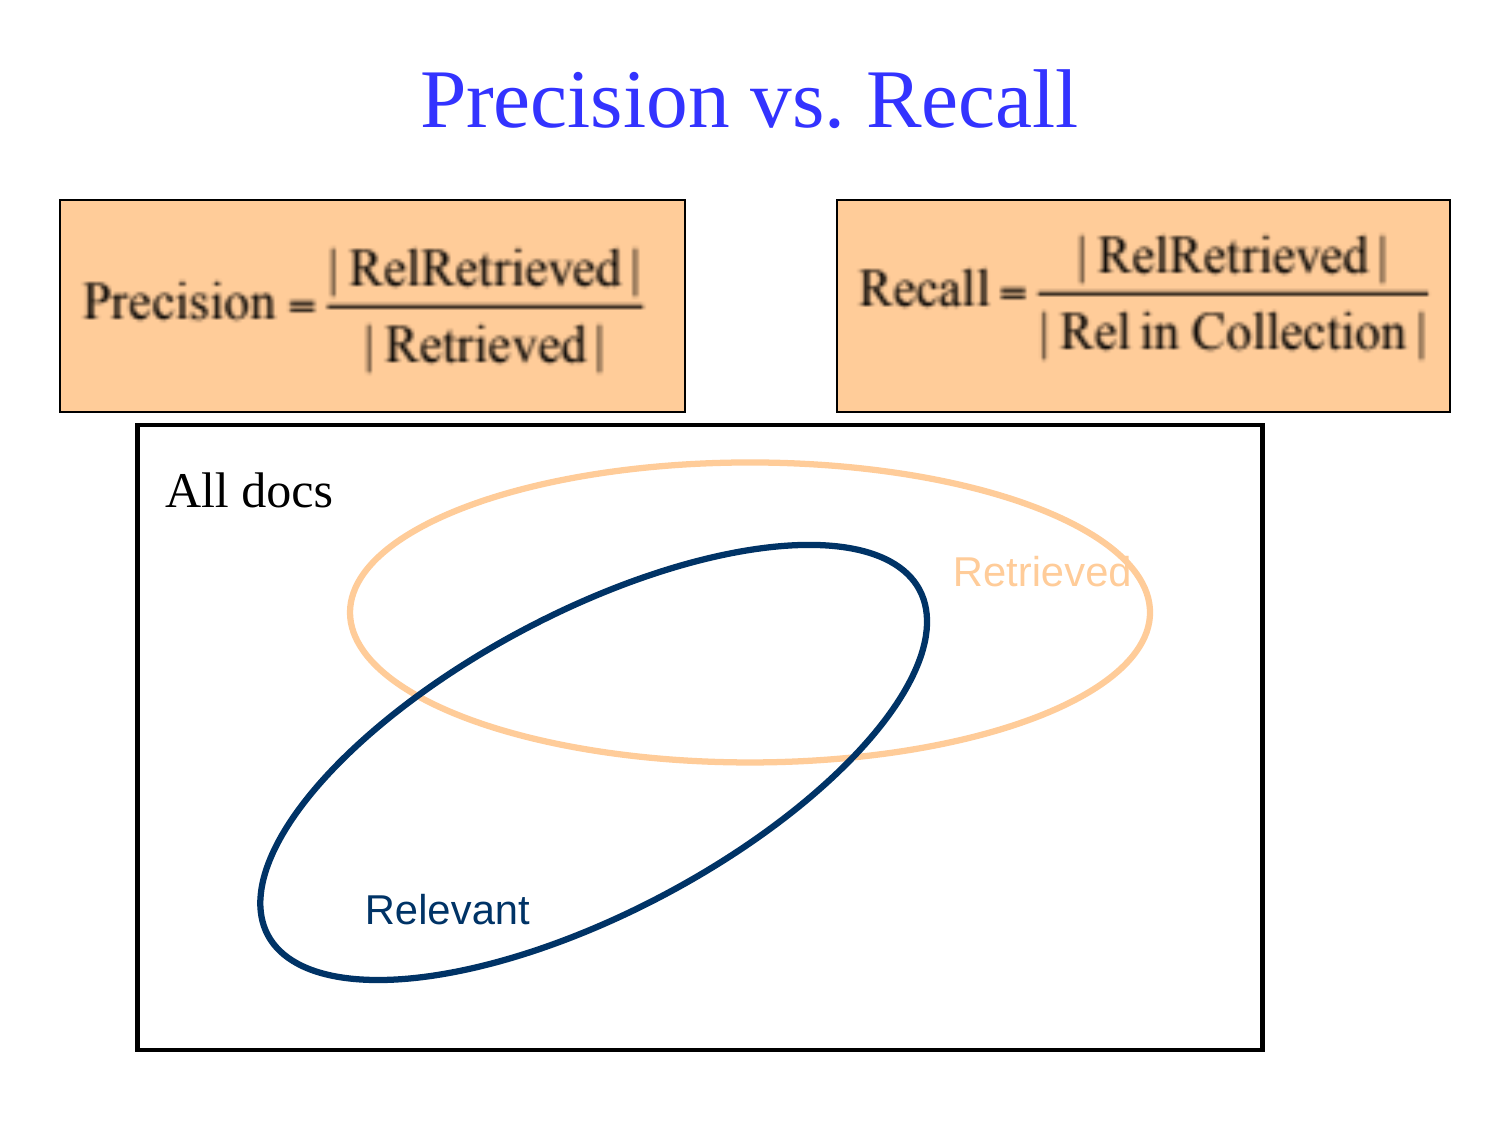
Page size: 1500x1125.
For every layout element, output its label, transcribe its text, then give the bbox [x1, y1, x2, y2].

text_box [137, 425, 1263, 1050]
text_box All docs [150, 449, 349, 525]
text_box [851, 224, 1436, 367]
text_box [837, 199, 1450, 413]
text_box [60, 199, 686, 413]
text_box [75, 237, 647, 380]
title Precision vs. Recall [112, 0, 1388, 188]
